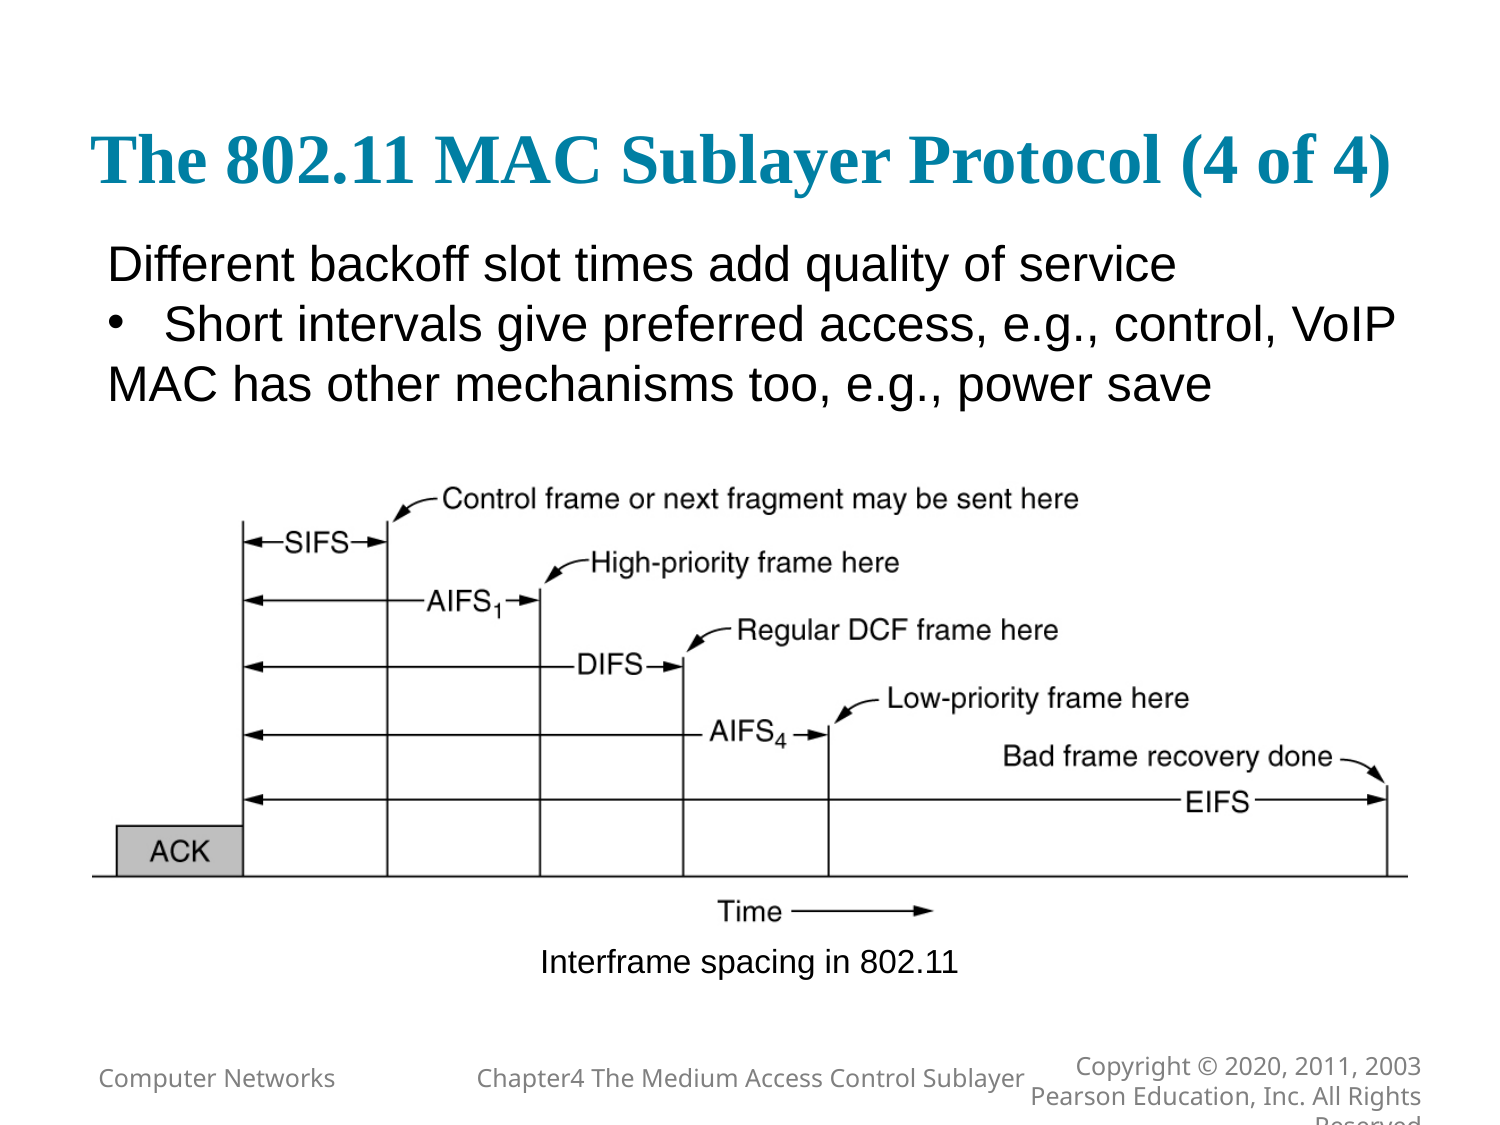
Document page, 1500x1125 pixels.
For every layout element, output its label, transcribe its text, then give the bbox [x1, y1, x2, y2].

picture [92, 481, 1408, 929]
title The 802.11 MAC Sublayer Protocol (4 of 4) [75, 37, 1425, 213]
text_box Different backoff slot times add quality of service Short intervals give preferred access, e.g., control, VoIP MAC has other mechanisms too, e.g., power save [92, 223, 1454, 419]
list Interframe spacing in 802.11 [75, 828, 1425, 996]
